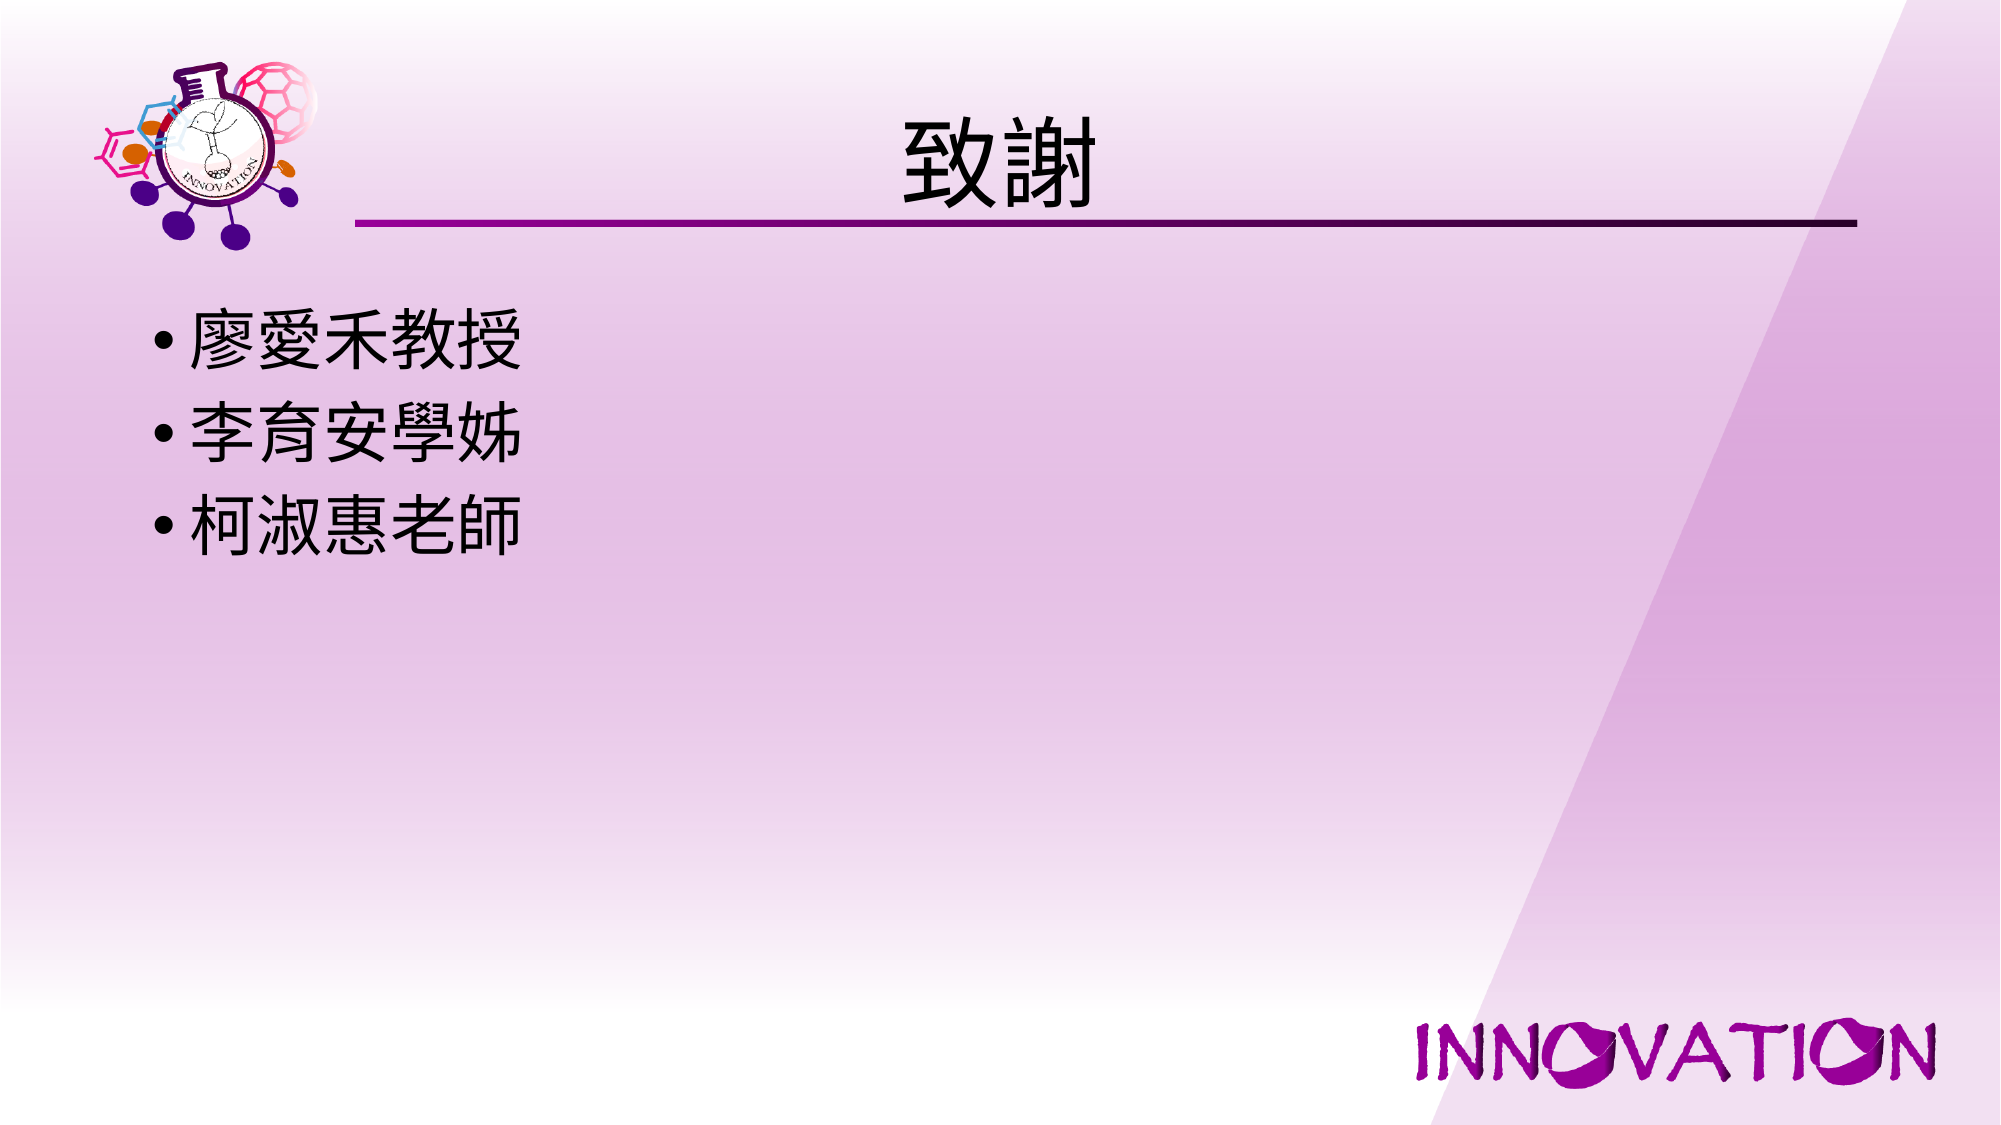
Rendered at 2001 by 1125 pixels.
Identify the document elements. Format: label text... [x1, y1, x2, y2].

list 廖愛禾教授 李育安學姊 柯淑惠老師 [137, 299, 1863, 1014]
picture [0, 0, 2001, 1125]
title 致謝 [137, 59, 1863, 278]
